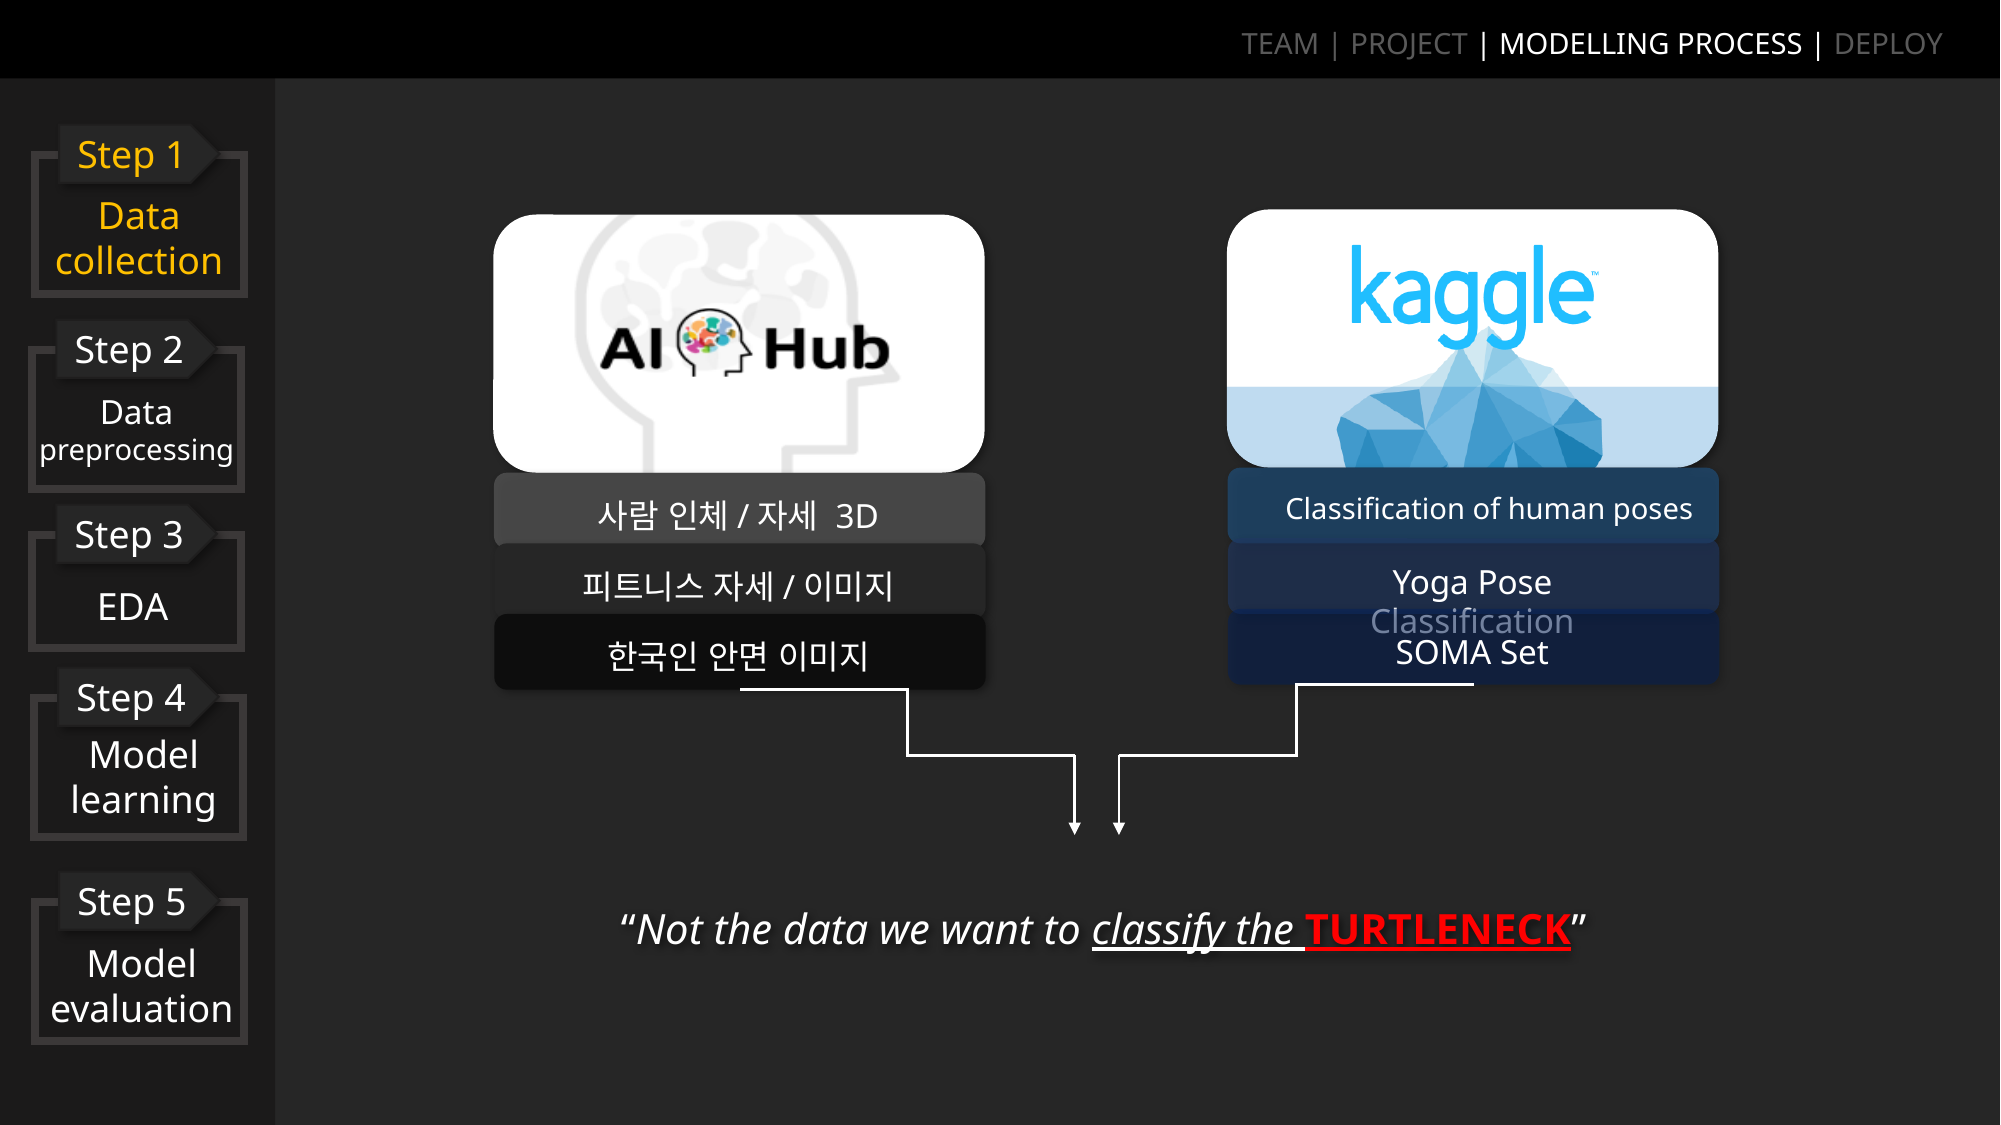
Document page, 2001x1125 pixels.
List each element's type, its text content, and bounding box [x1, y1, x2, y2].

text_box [493, 209, 1782, 835]
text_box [24, 871, 260, 1041]
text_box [33, 667, 243, 838]
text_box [14, 319, 260, 490]
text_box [24, 175, 255, 295]
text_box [0, 0, 2000, 175]
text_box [32, 504, 242, 649]
text_box “Not the data we want to classify the TURTLENECK” [576, 895, 1631, 960]
text_box [0, 175, 276, 1125]
